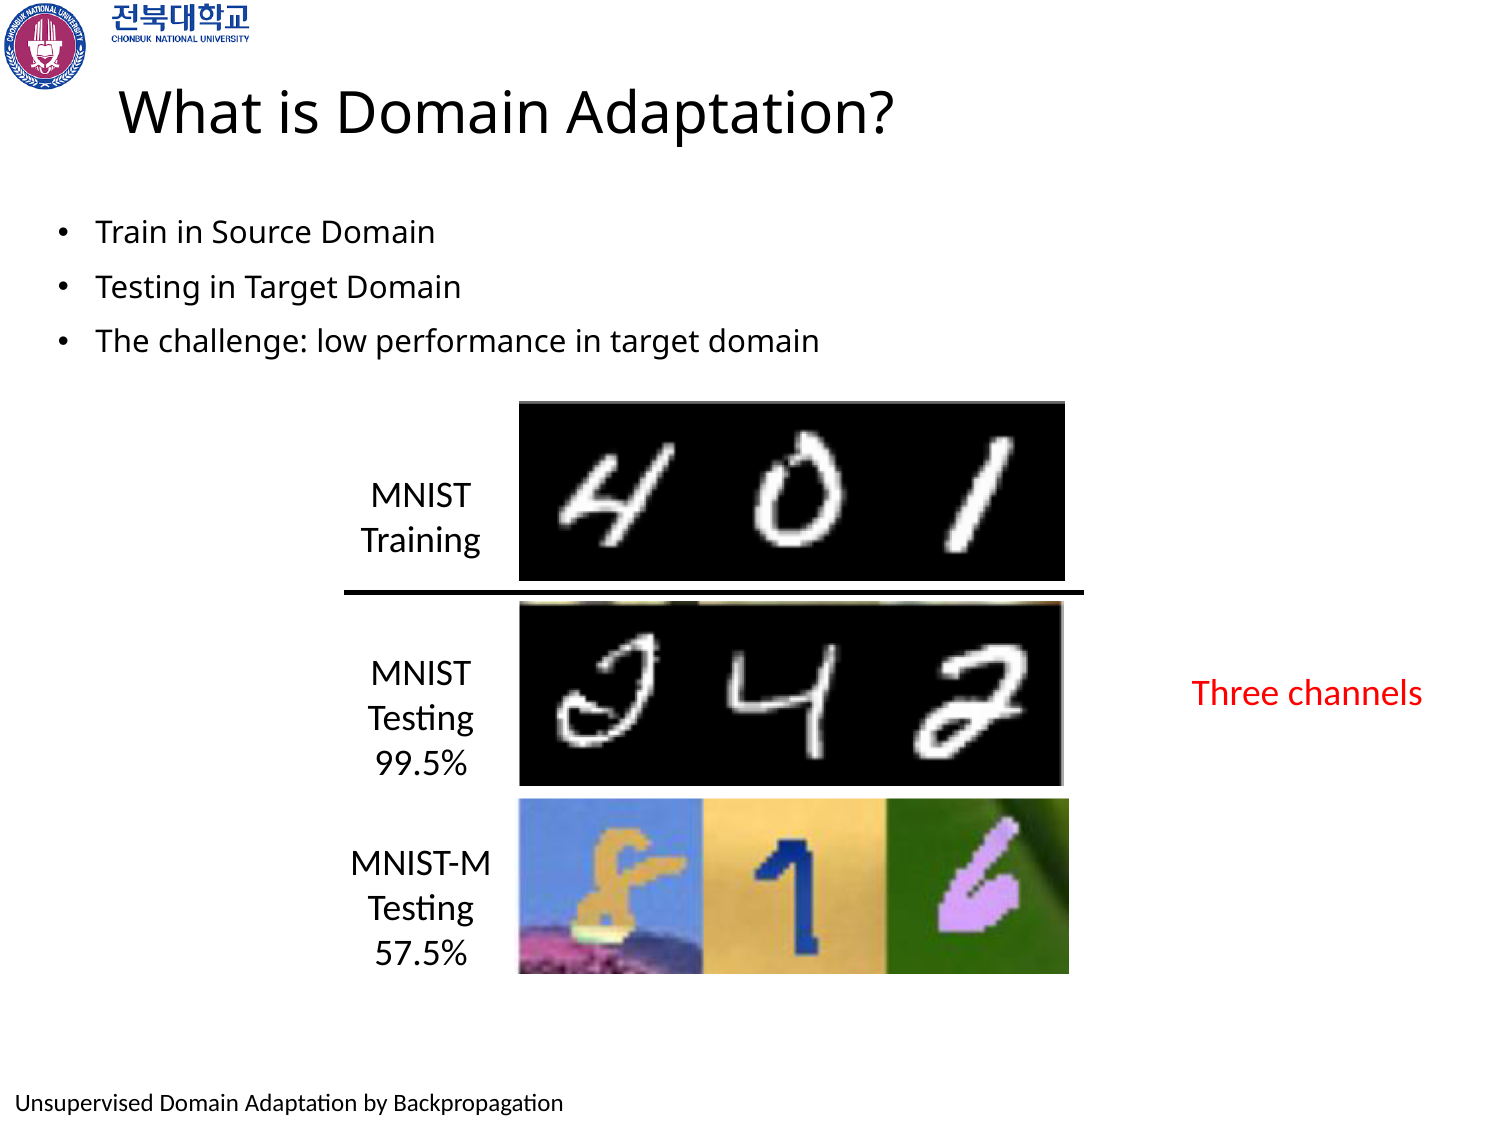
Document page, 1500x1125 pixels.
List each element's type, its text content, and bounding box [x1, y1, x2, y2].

picture [103, 0, 257, 46]
text_box Three channels [1176, 660, 1457, 721]
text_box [308, 396, 1084, 982]
picture [0, 0, 90, 92]
title What is Domain Adaptation? [103, 59, 1397, 170]
list Train in Source Domain Testing in Target Domain The challenge: low performance in target domain [42, 209, 1350, 920]
text_box Unsupervised Domain Adaptation by Backpropagation [0, 1079, 1000, 1125]
